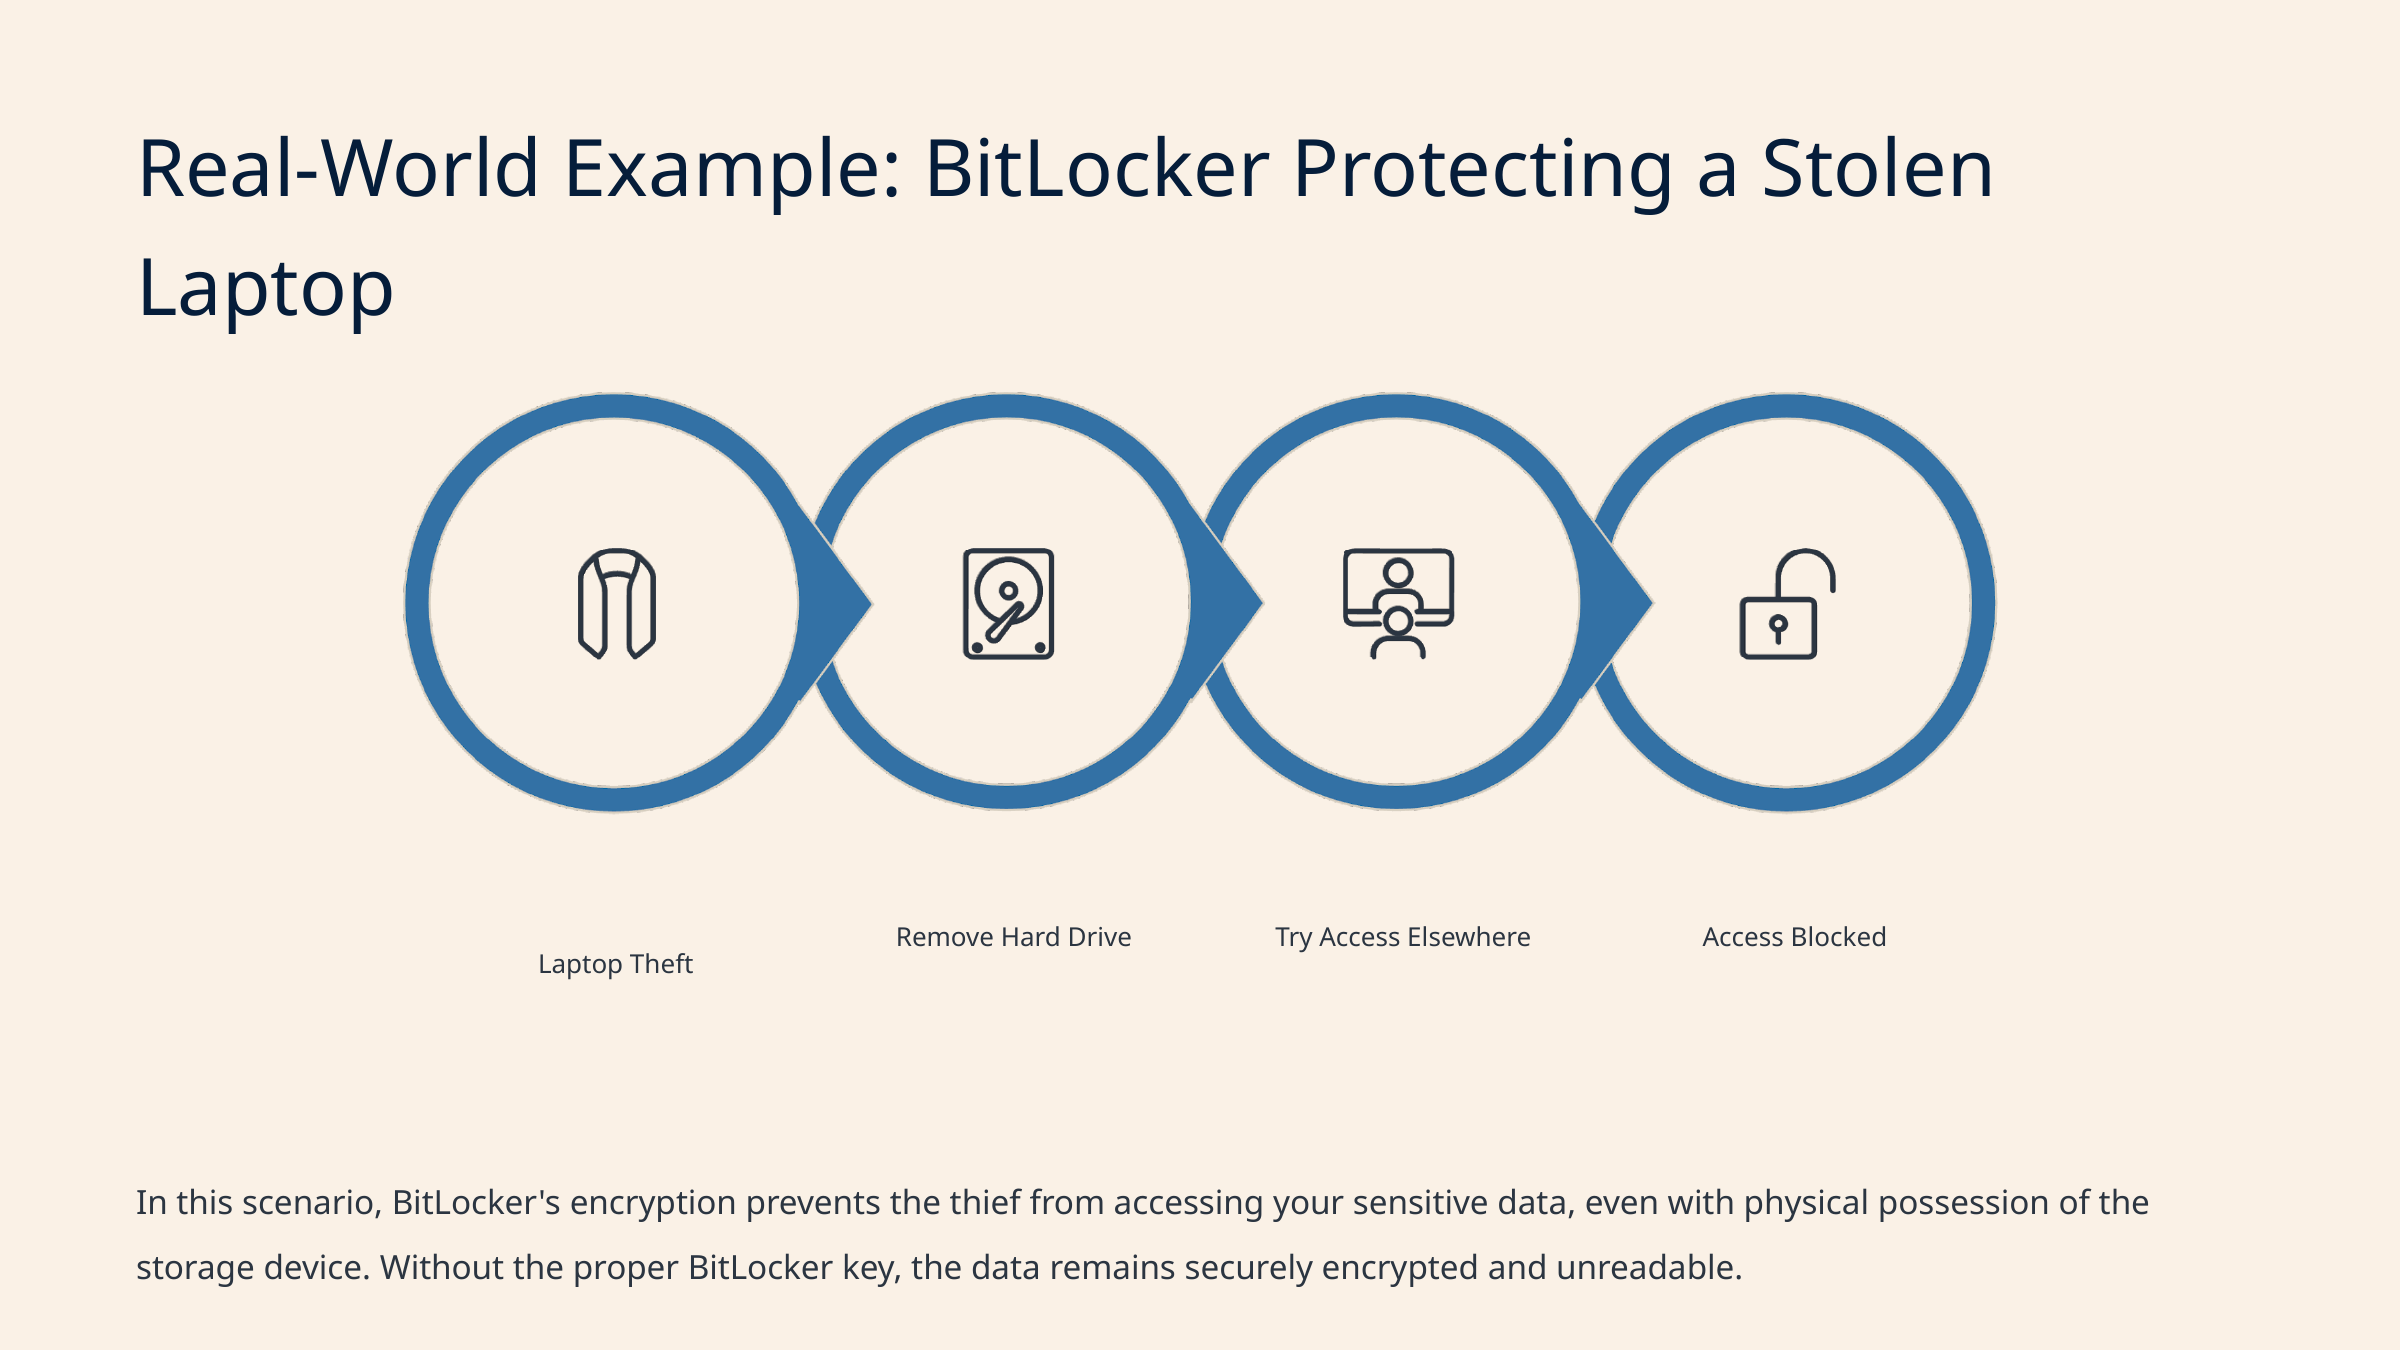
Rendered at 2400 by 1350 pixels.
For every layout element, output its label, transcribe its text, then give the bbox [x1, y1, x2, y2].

text_box In this scenario, BitLocker's encryption prevents the thief from accessing your sensitive data, even with physical possession of the storage device. Without the proper BitLocker key, the data remains securely encrypted and unreadable. [135, 1156, 2265, 1266]
picture [372, 360, 2028, 1119]
text_box Real-World Example: BitLocker Protecting a Stolen Laptop [135, 93, 2265, 294]
